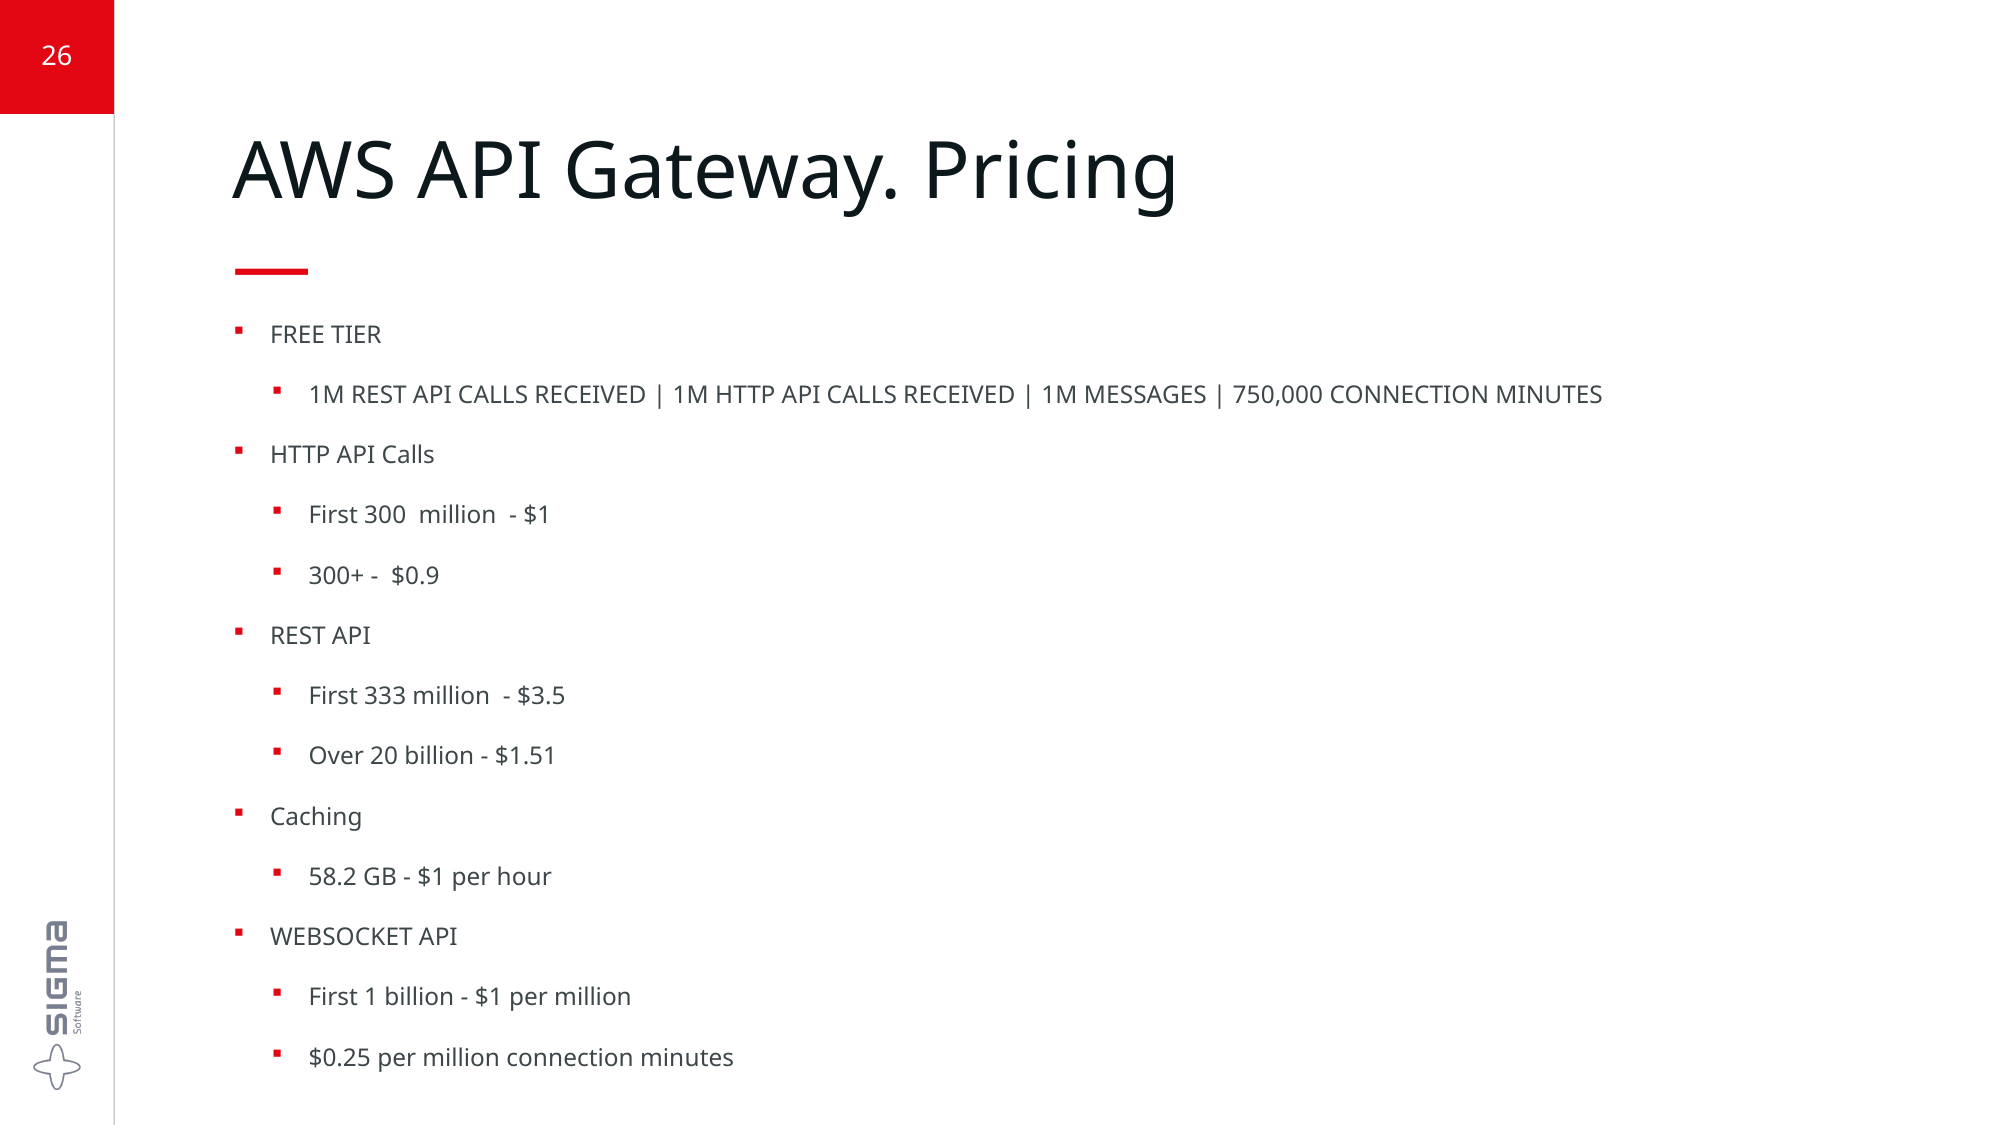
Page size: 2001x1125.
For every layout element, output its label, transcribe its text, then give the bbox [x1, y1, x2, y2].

title AWS API Gateway. Pricing — [232, 119, 1886, 312]
text_box FREE TIER 1M REST API CALLS RECEIVED | 1M HTTP API CALLS RECEIVED | 1M MESSAGES | 750,000 CONNECTION MINUTES HTTP API Calls First 300 million - $1 300+ - $0.9 REST API First 333 million - $3.5 Over 20 billion - $1.51 Caching 58.2 GB - $1 per hour WEBSOCKET API First 1 billion - $1 per million $0.25 per million connection minutes [218, 296, 1819, 1082]
picture [34, 922, 81, 1090]
slide_number 26 [0, 0, 114, 114]
